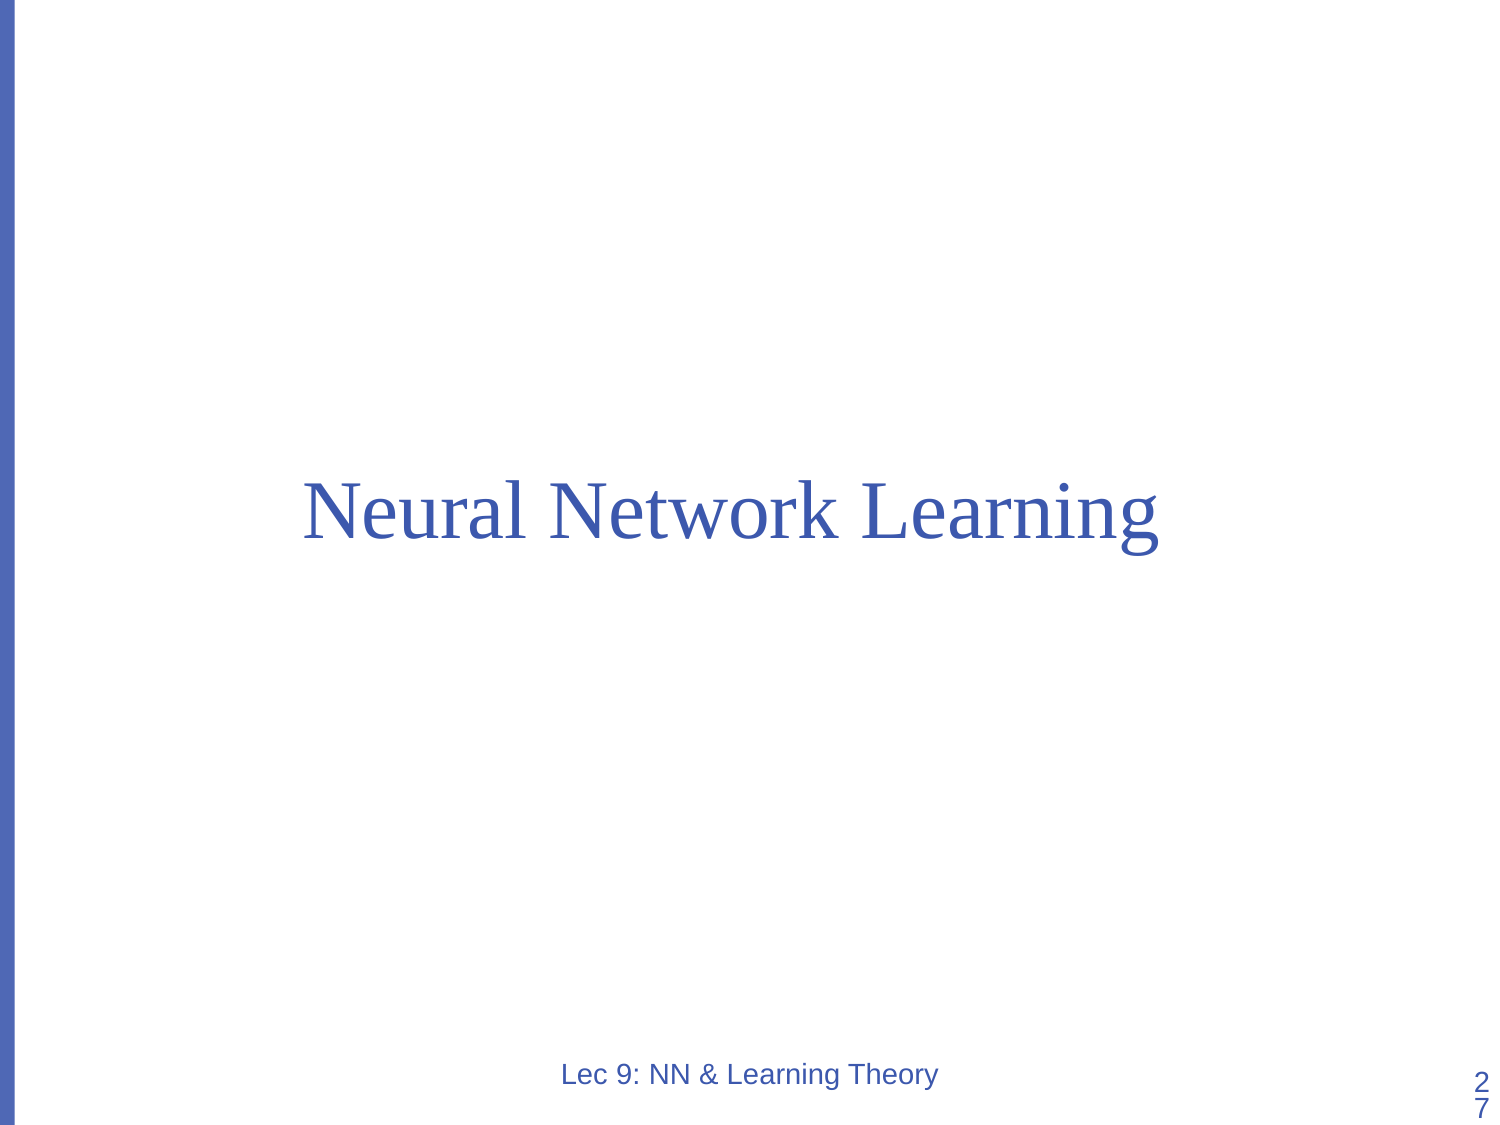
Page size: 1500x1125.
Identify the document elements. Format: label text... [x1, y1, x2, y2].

footer Lec 9: NN & Learning Theory [496, 1042, 1004, 1103]
slide_number 27 [1456, 771, 1491, 1125]
title Neural Network Learning [300, 411, 1270, 600]
